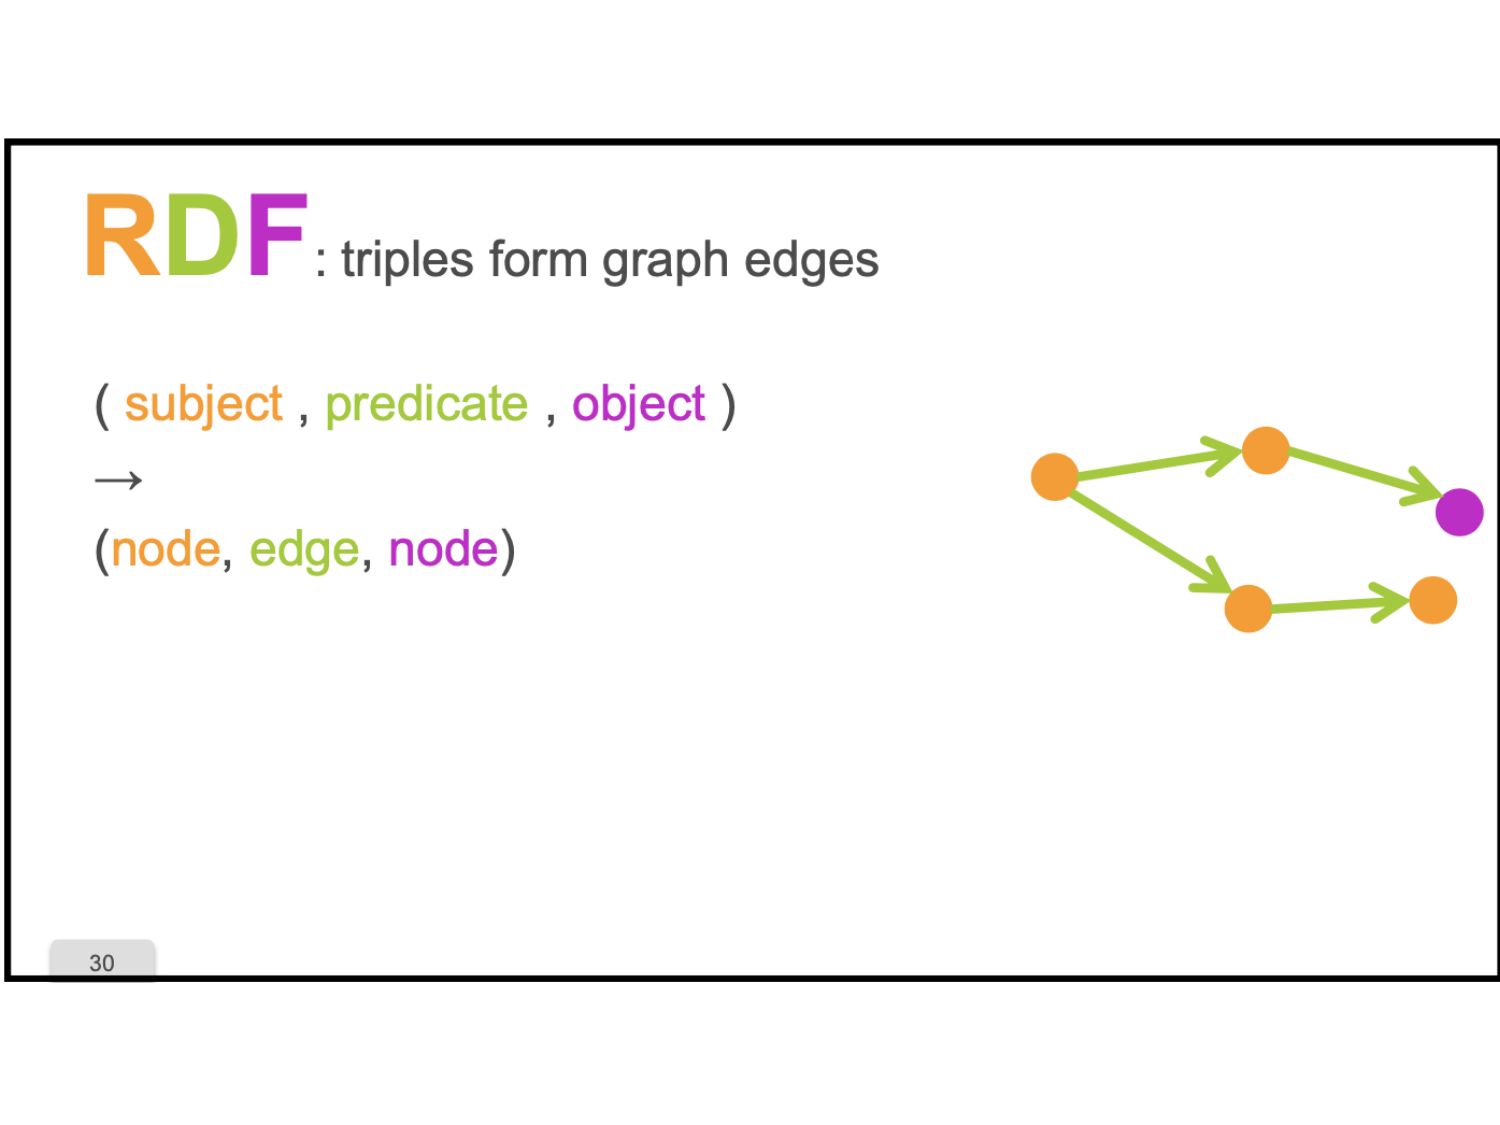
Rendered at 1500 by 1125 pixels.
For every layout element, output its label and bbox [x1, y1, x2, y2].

picture [0, 132, 1500, 997]
